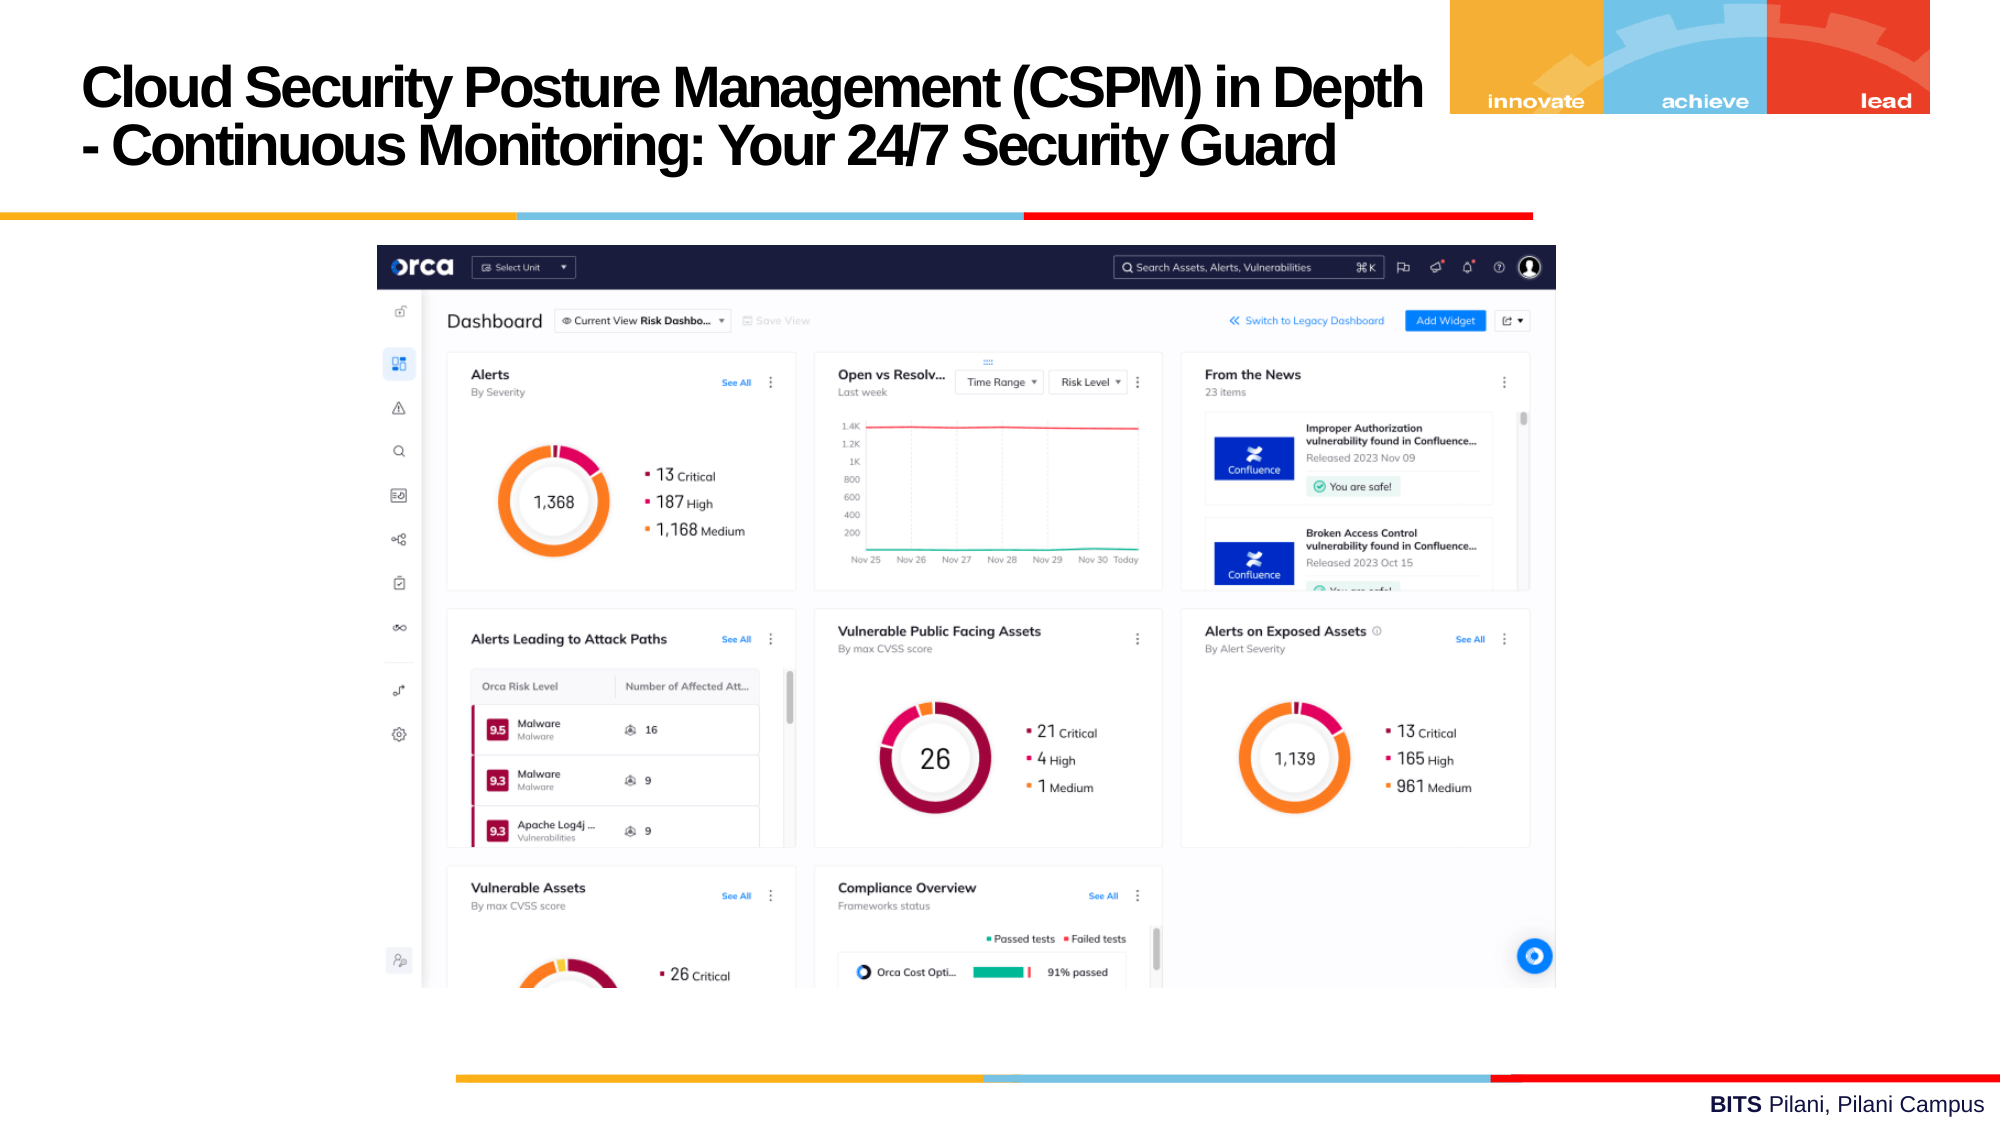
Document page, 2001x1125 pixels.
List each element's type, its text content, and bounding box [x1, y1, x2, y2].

list Cloud Security Posture Management (CSPM) in Depth - Continuous Monitoring: Your 24/7 Security Guard [66, 24, 1450, 213]
picture [1449, 0, 1930, 114]
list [377, 244, 1557, 988]
